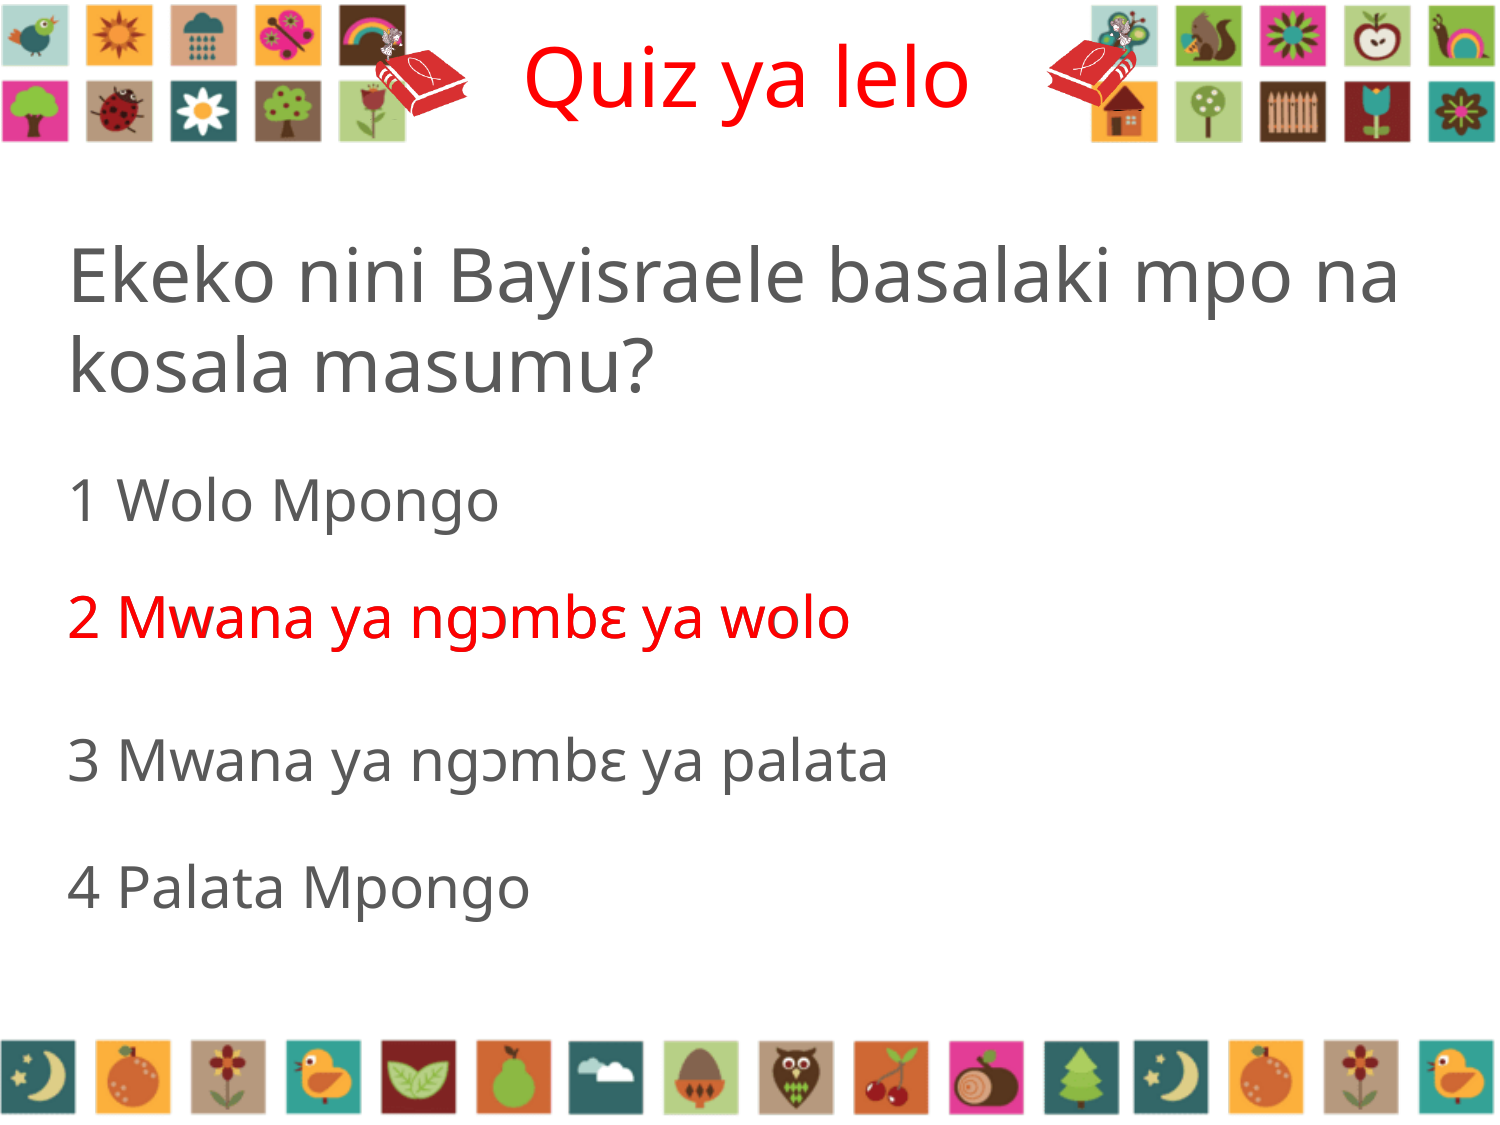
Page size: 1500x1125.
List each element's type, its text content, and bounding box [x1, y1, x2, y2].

picture [1015, 3, 1500, 150]
text_box Ekeko nini Bayisraele basalaki mpo na kosala masumu? [53, 219, 1436, 415]
text_box 1 Wolo Mpongo [53, 456, 1436, 541]
text_box 4 Palata Mpongo [53, 842, 1483, 928]
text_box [0, 1028, 1500, 1118]
text_box Quiz ya lelo [425, 16, 1078, 131]
text_box 3 Mwana ya ngɔmbɛ ya palata [53, 716, 1483, 801]
picture [0, 3, 501, 150]
text_box 2 Mwana ya ngɔmbɛ ya wolo [52, 573, 1483, 658]
